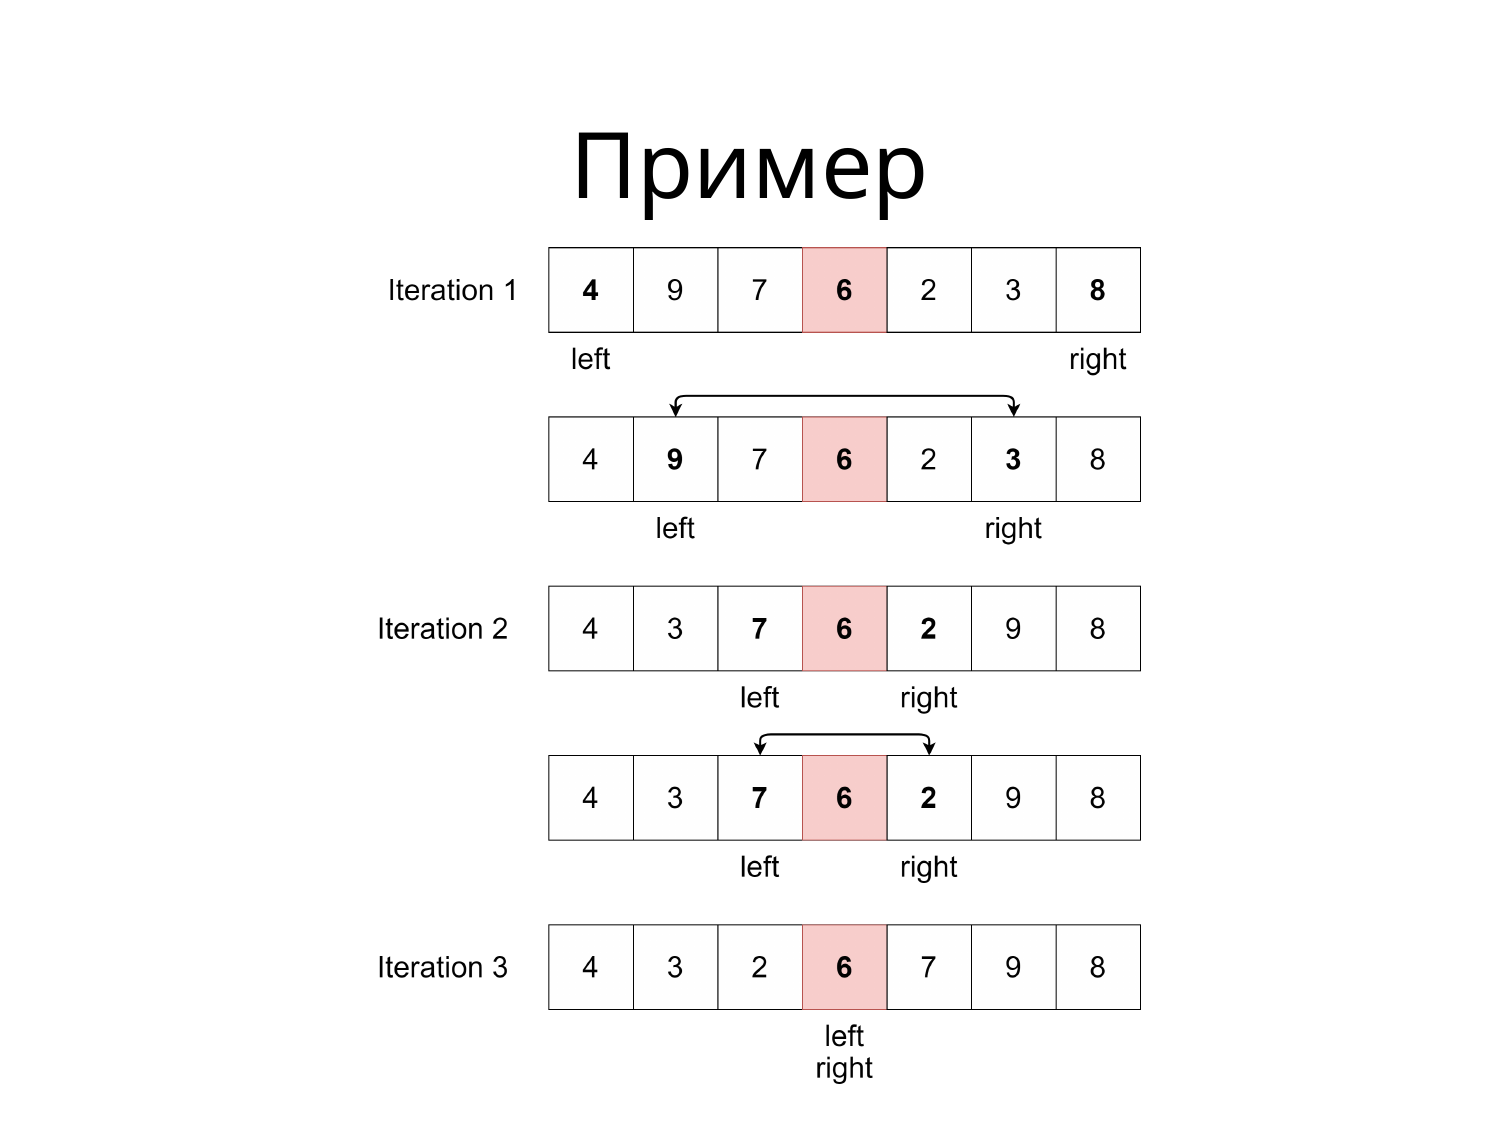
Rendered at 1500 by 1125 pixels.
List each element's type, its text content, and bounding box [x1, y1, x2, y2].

title Пример [103, 59, 1397, 278]
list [358, 247, 1142, 1086]
